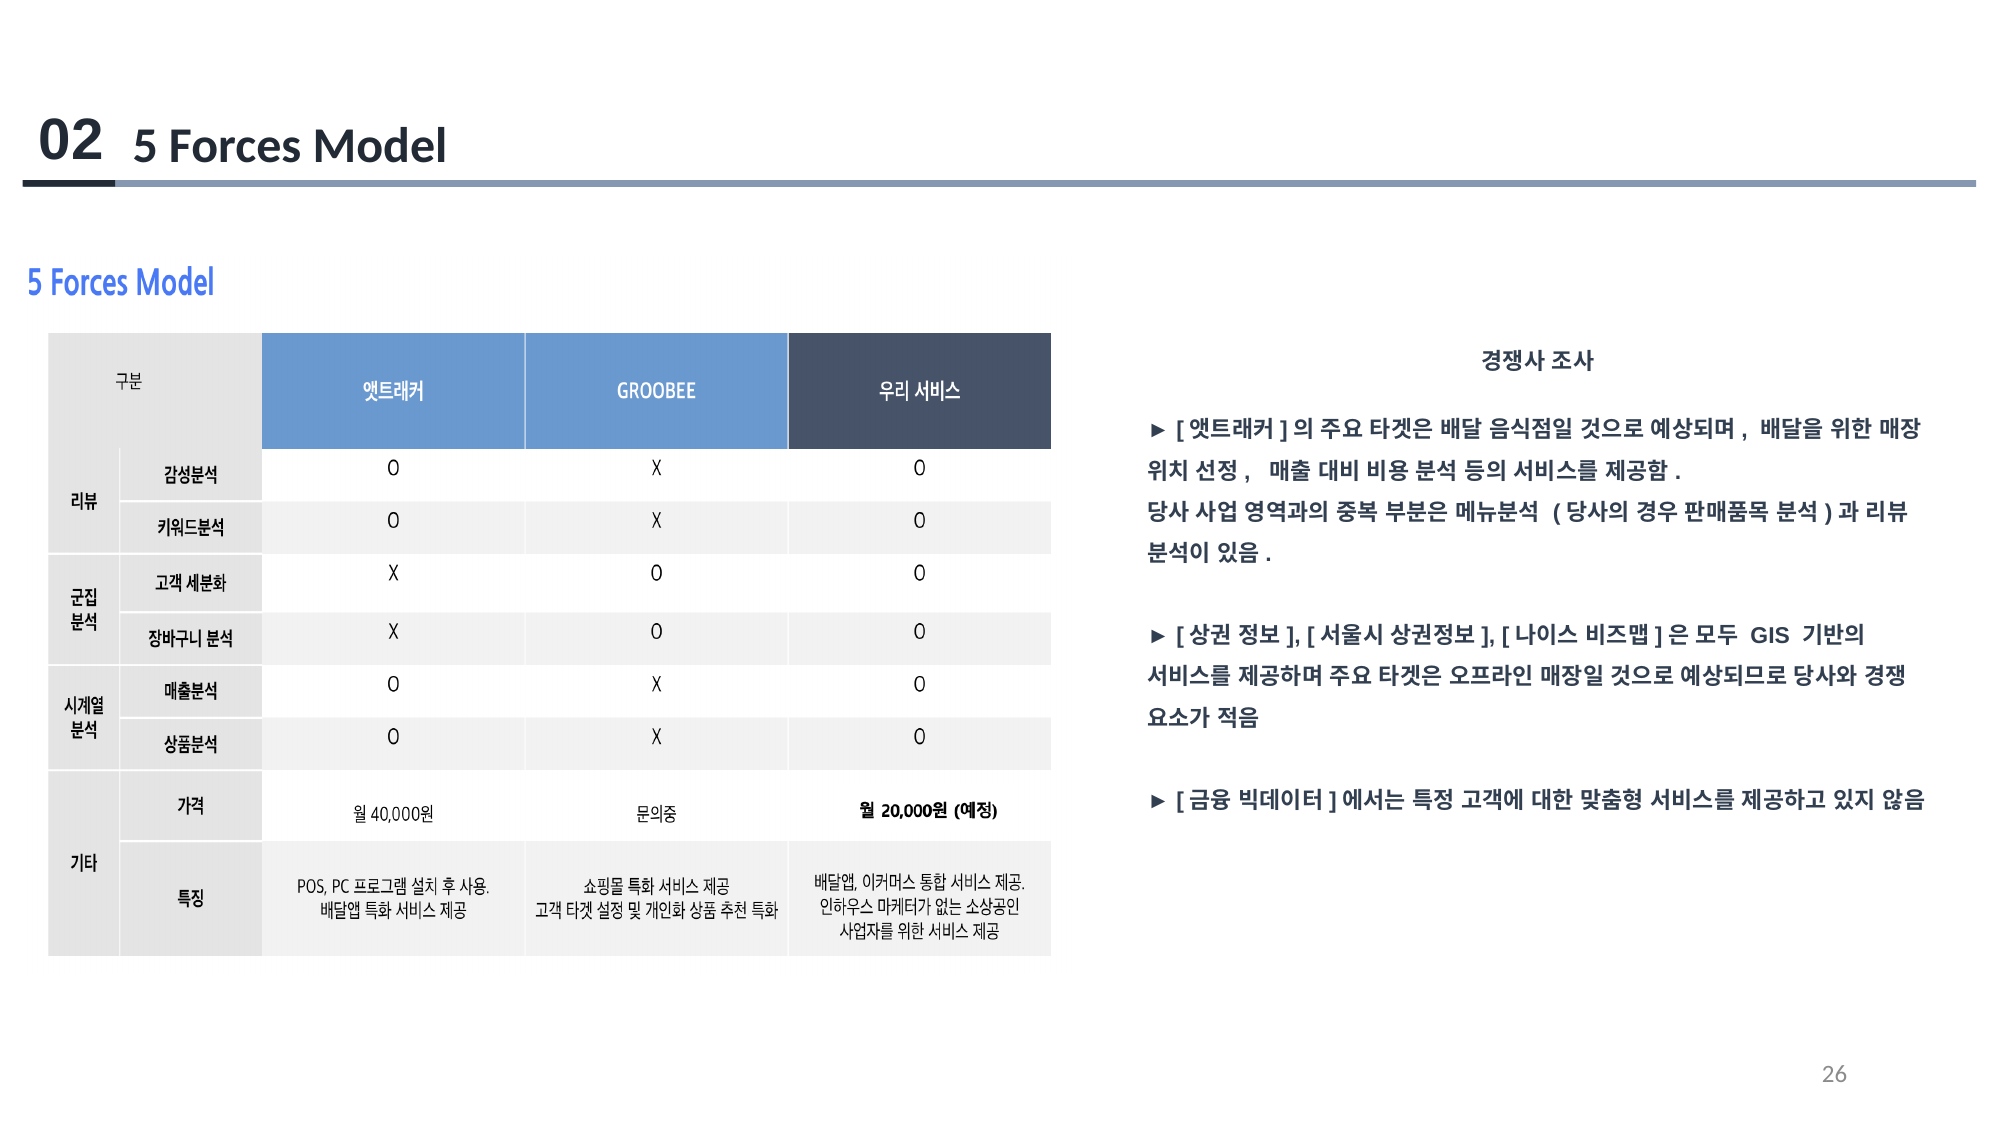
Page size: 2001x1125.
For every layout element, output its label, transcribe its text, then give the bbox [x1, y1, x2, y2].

text_box [22, 179, 116, 188]
text_box [116, 179, 1977, 188]
picture [22, 255, 1072, 974]
slide_number 26 [1412, 1042, 1863, 1103]
text_box 경쟁사 조사 ► [앳트래커]의 주요 타겟은 배달 음식점일 것으로 예상되며, 배달을 위한 매장 위치 선정, 매출 대비 비용 분석 등의 서비스를 제공함. 당사 사업 영역과의 중복 부분은 메뉴분석 (당사의 경우 판매품목 분석)과 리뷰 분석이 있음. ► [상권 정보], [서울시 상권정보], [나이스 비즈맵]은 모두 GIS 기반의 서비스를 제공하며 주요 타겟은 오프라인 매장일 것으로 예상되므로 당사와 경쟁 요소가 적음 ► [금융 빅데이터]에서는 특정 고객에 대한 맞춤형 서비스를 제공하고 있지 않음 [1132, 325, 1944, 862]
text_box 5 Forces Model [117, 104, 596, 180]
text_box 02 [23, 93, 125, 179]
